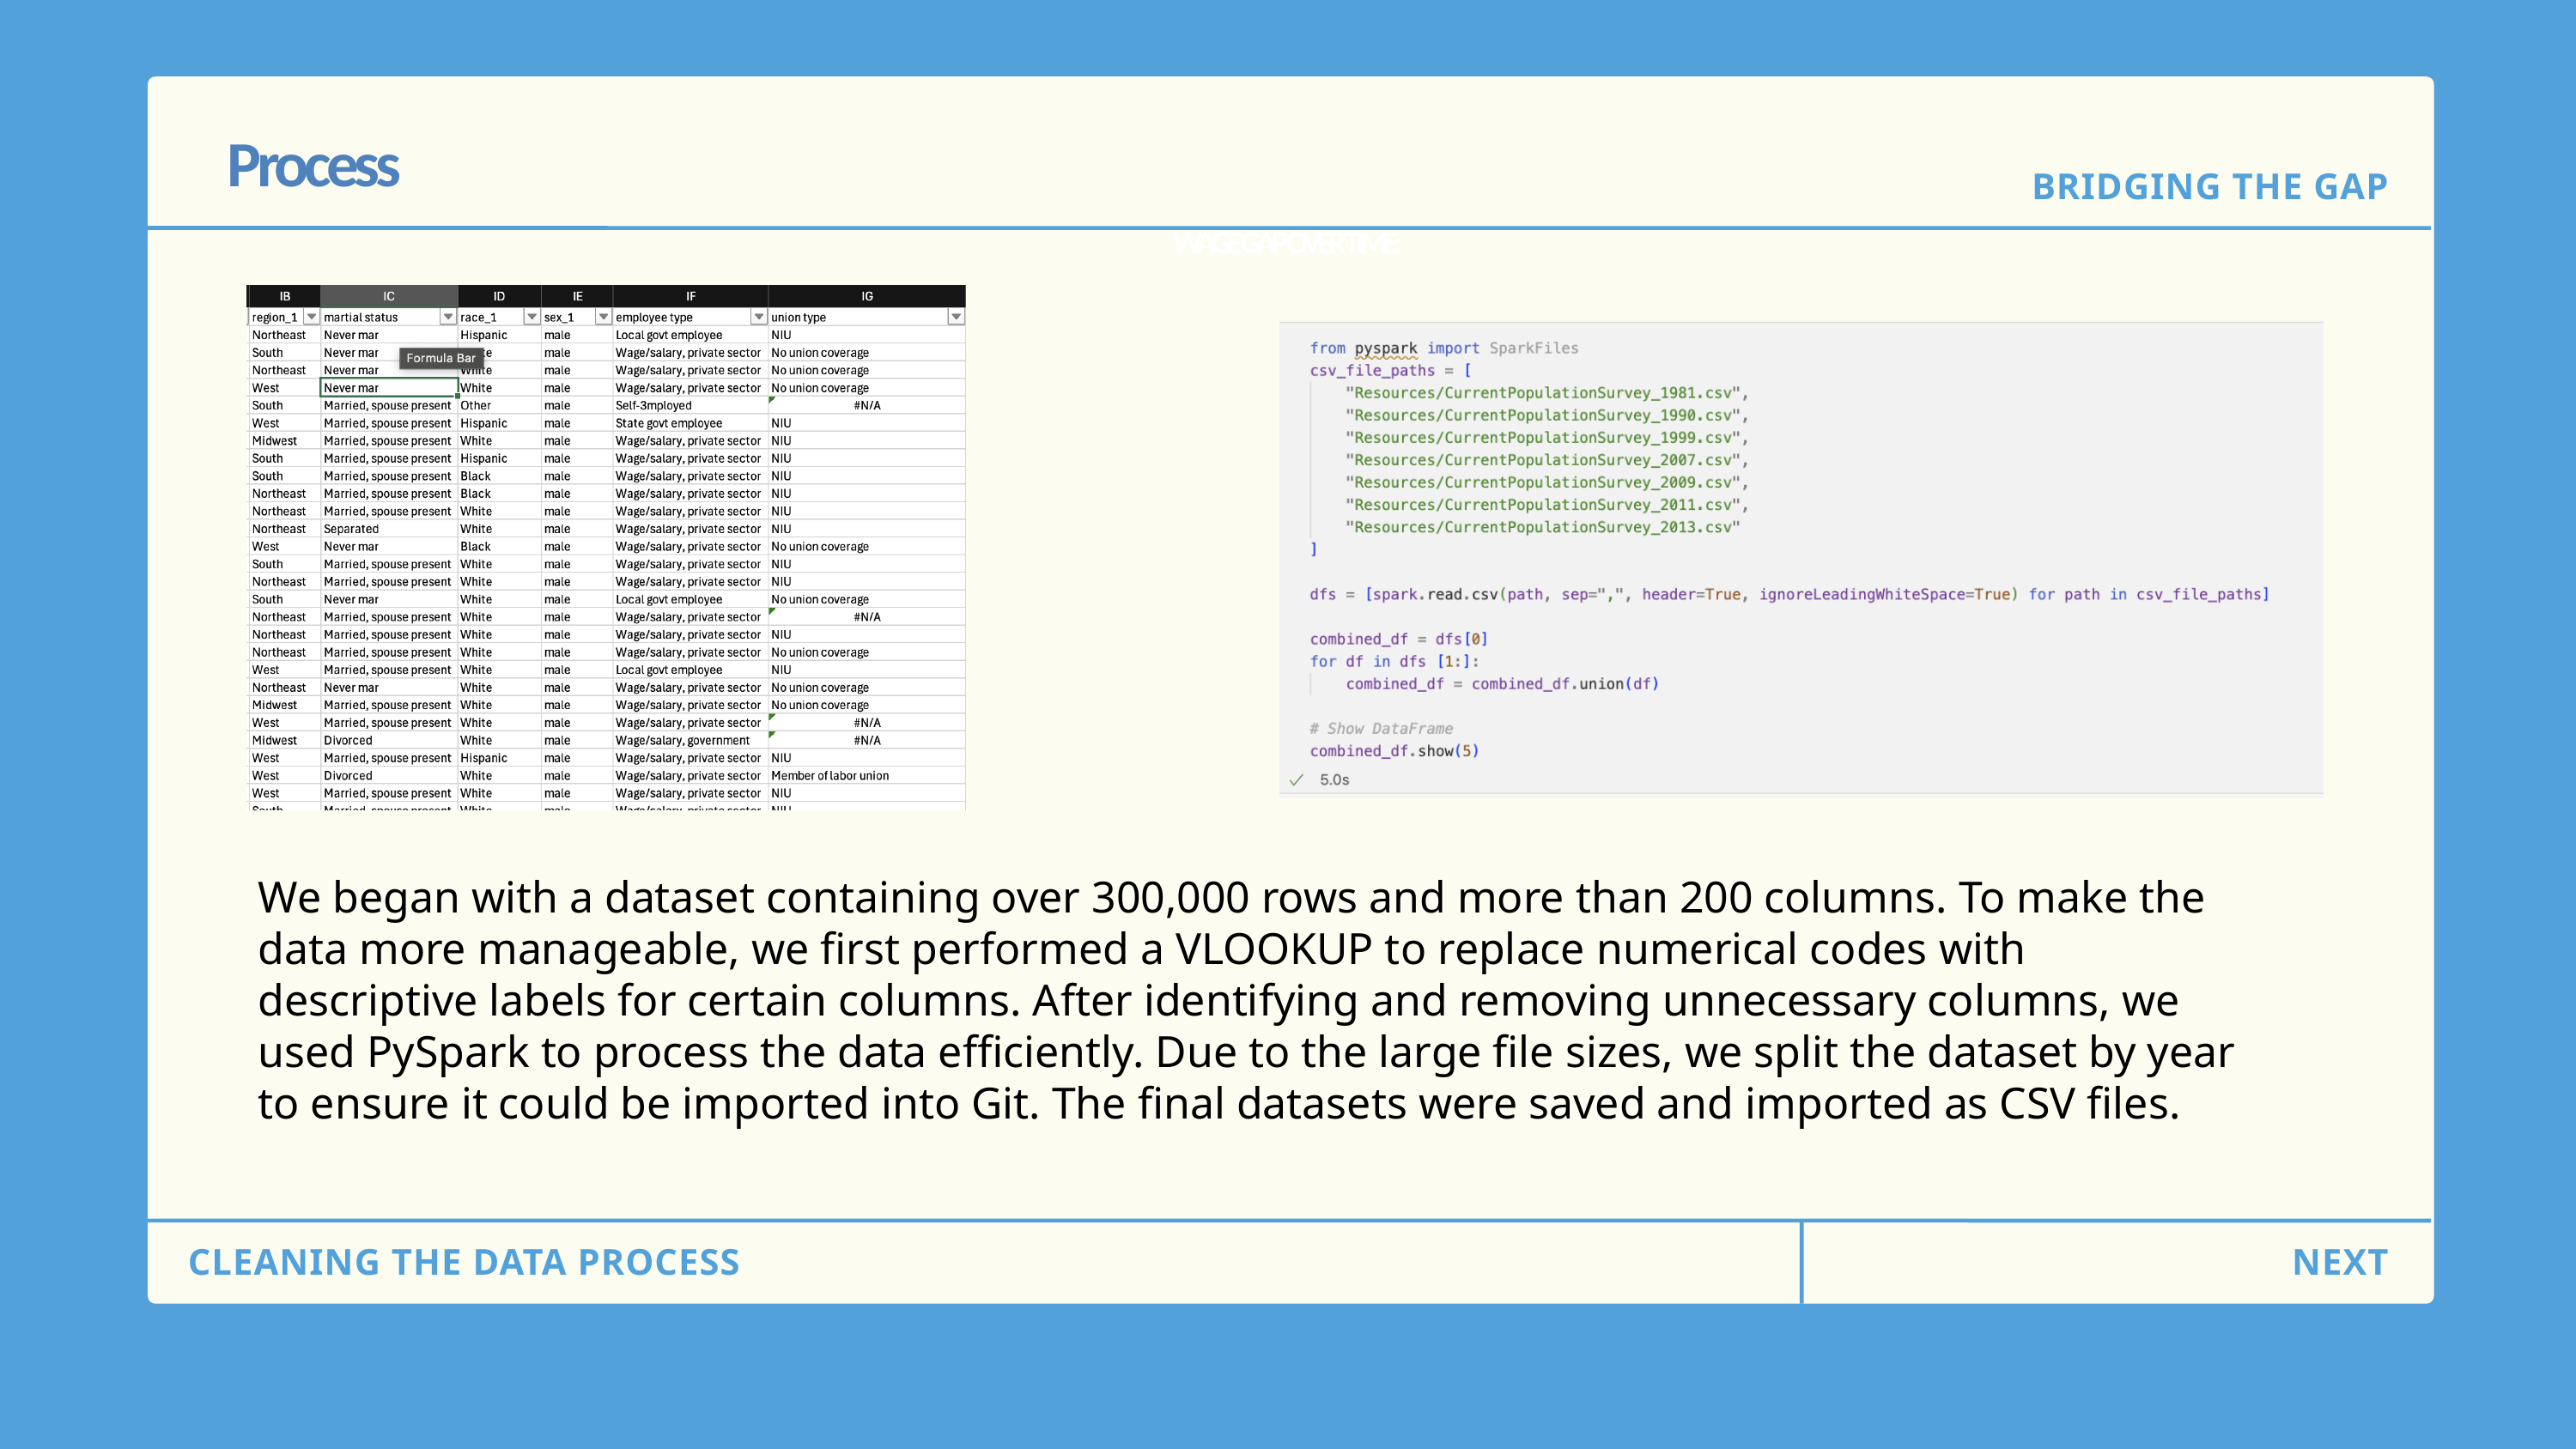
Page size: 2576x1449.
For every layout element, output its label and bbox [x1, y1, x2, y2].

picture [246, 284, 967, 811]
text_box [147, 76, 2434, 1304]
picture [1279, 320, 2324, 798]
